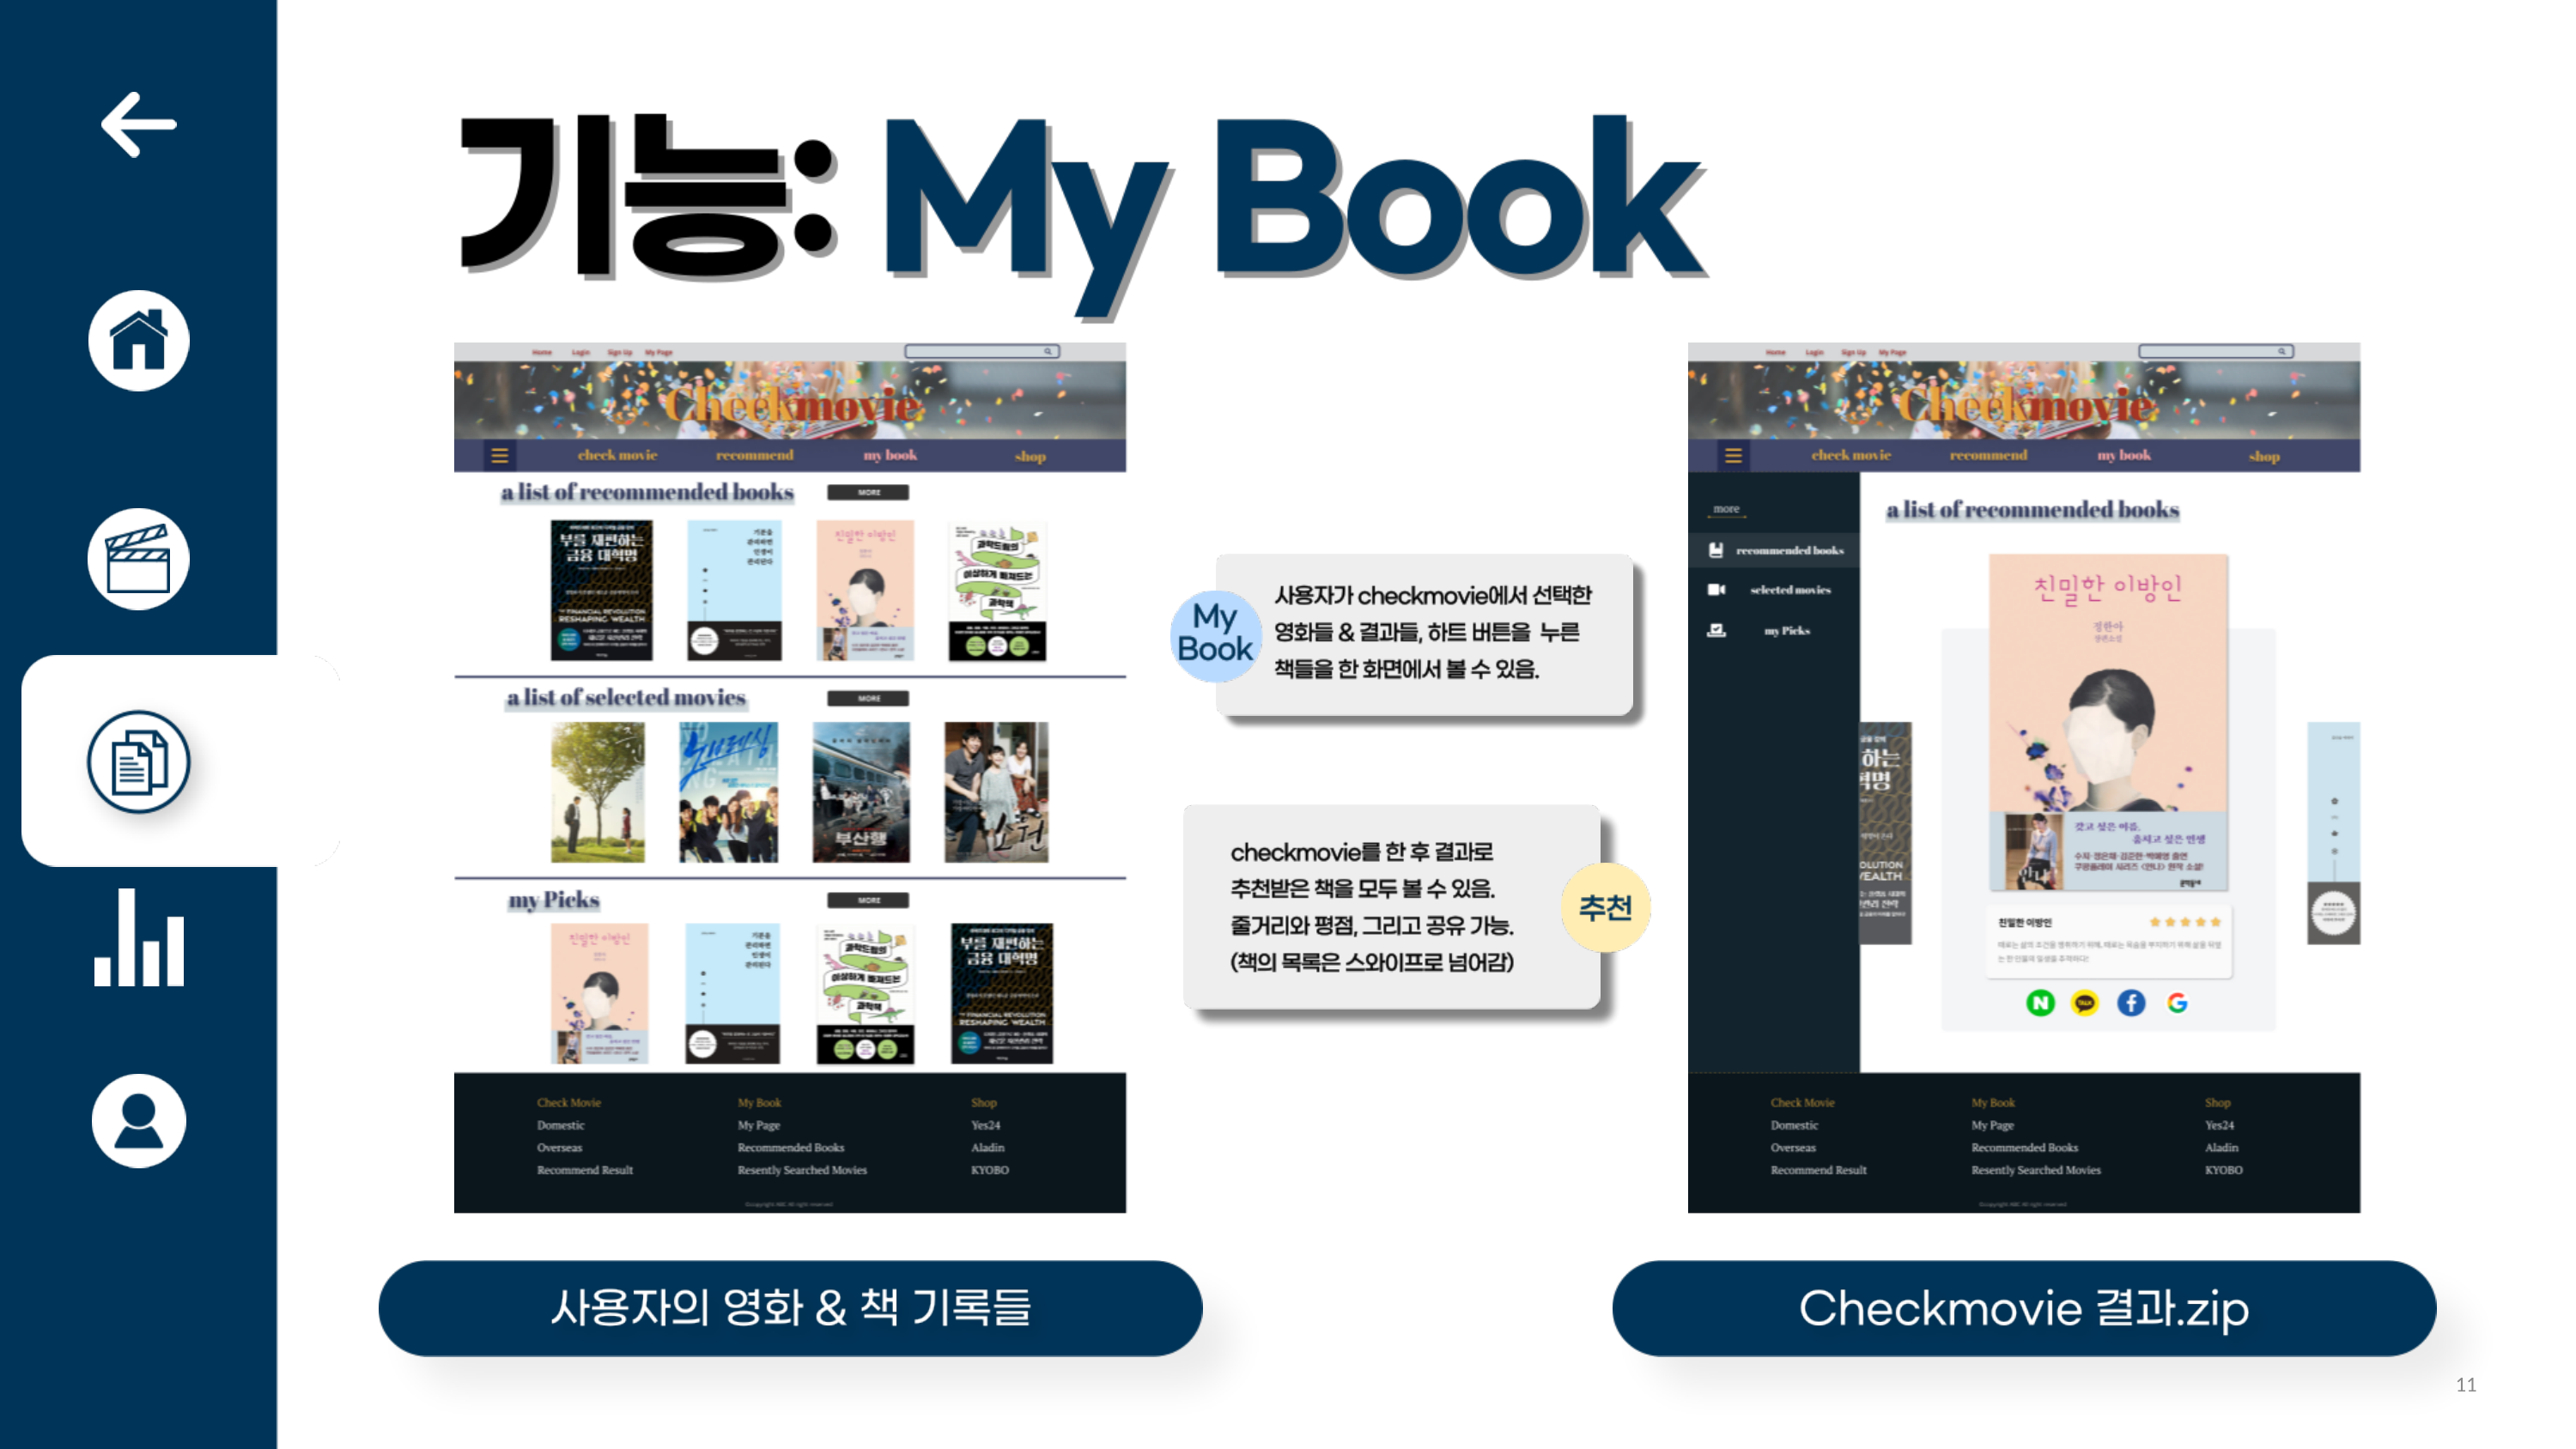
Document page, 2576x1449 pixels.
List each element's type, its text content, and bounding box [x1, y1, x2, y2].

text_box [1215, 583, 1610, 702]
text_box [1688, 343, 2361, 1215]
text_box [1183, 804, 1601, 1009]
slide_number 11 [2369, 1357, 2490, 1410]
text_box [454, 343, 1127, 1215]
picture [410, 55, 1790, 402]
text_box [1561, 863, 1652, 955]
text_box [0, 0, 341, 1449]
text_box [1215, 553, 1634, 716]
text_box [1151, 1260, 1203, 1358]
picture [341, 1244, 2576, 1449]
picture [1127, 483, 1688, 1125]
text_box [2369, 1260, 2437, 1358]
